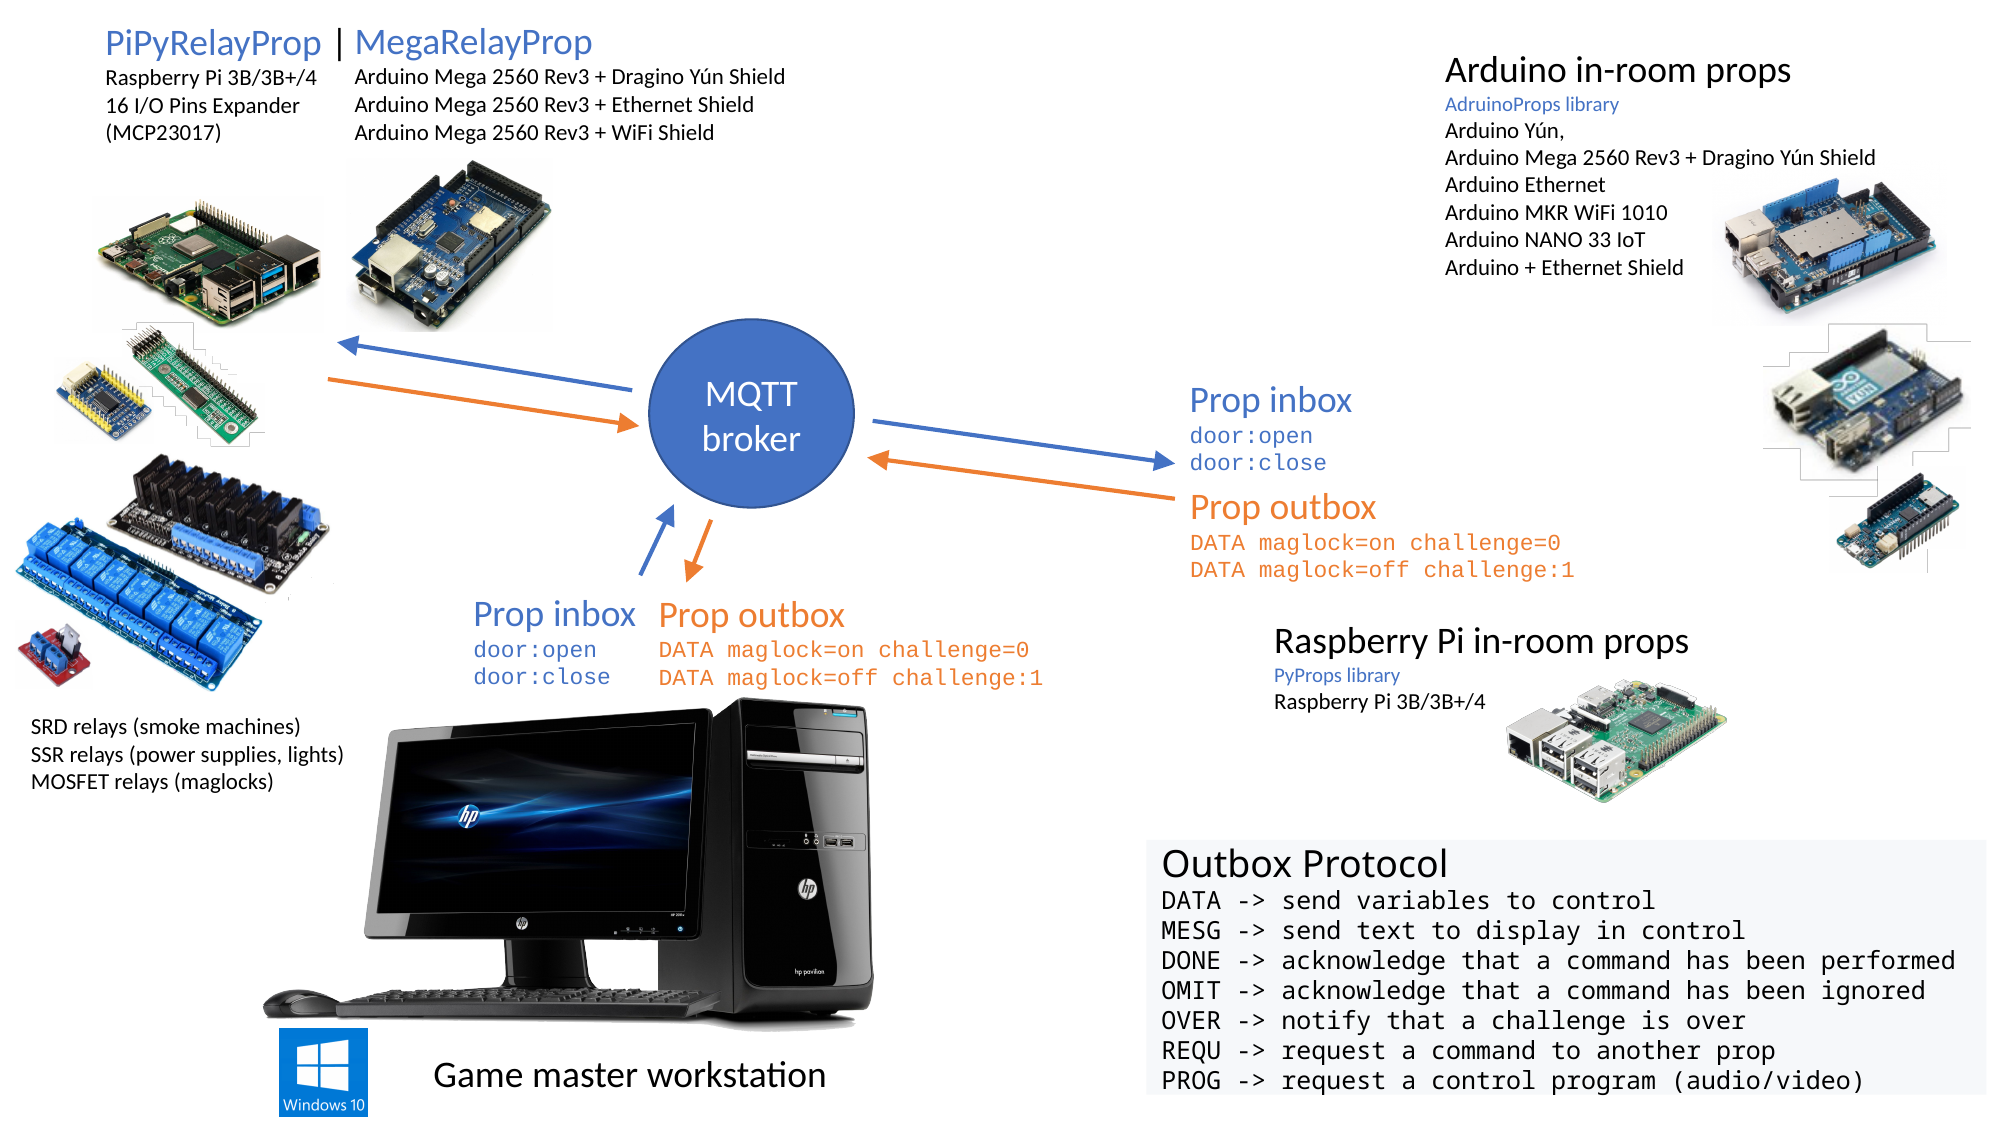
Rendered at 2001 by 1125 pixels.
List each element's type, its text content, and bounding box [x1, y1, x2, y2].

picture [346, 158, 554, 332]
text_box Outbox Protocol DATA -> send variables to control MESG -> send text to display in control DONE -> acknowledge that a command has been performed OMIT -> acknowledge that a command has been ignored OVER -> notify that a challenge is over REQU -> request a command to another prop PROG -> request a control program (audio/video) [1146, 839, 1987, 1095]
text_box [1257, 609, 1728, 804]
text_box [336, 342, 633, 379]
text_box Prop inbox door:open door:close [458, 581, 686, 657]
picture [14, 449, 334, 692]
text_box MQTT broker [648, 318, 855, 509]
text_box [1427, 37, 1971, 573]
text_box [867, 457, 1175, 499]
text_box SRD relays (smoke machines) SSR relays (power supplies, lights) MOSFET relays (maglocks) [16, 704, 217, 802]
text_box Prop outbox DATA maglock=on challenge=0 DATA maglock=off challenge:1 [1175, 475, 1610, 590]
text_box Prop inbox door:open door:close [1174, 367, 1427, 475]
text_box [217, 657, 926, 1117]
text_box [872, 420, 1176, 464]
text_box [686, 519, 712, 583]
text_box Prop outbox DATA maglock=on challenge=0 DATA maglock=off challenge:1 [643, 582, 1087, 698]
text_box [640, 504, 674, 576]
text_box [327, 379, 640, 426]
picture [54, 196, 324, 448]
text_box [89, 9, 805, 155]
